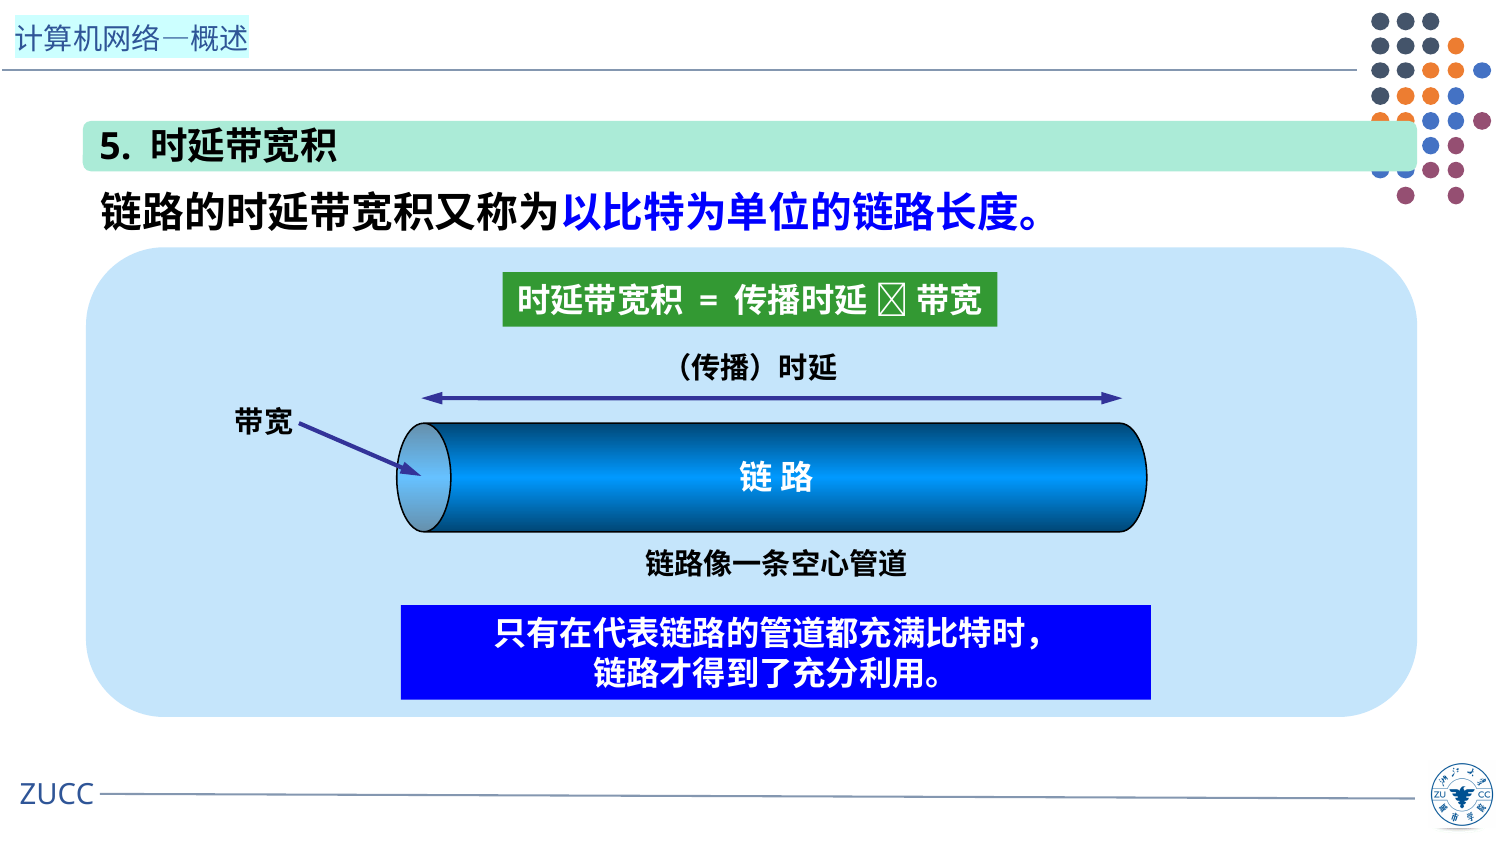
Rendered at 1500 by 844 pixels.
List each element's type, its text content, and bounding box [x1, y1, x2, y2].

text_box [83, 245, 1420, 720]
text_box 带宽 [220, 396, 309, 446]
text_box 链路像一条空心管道 [529, 537, 1024, 588]
text_box 链 路 [724, 448, 829, 504]
text_box [353, 120, 1418, 172]
text_box 链路的时延带宽积又称为以比特为单位的链路长度。 [85, 178, 1218, 243]
text_box 时延带宽积 = 传播时延  带宽 [502, 272, 998, 327]
text_box [298, 423, 422, 476]
text_box 只有在代表链路的管道都充满比特时， 链路才得到了充分利用。 [400, 605, 1151, 700]
picture [1415, 750, 1500, 837]
text_box （传播）时延 [647, 341, 853, 392]
text_box 5. 时延带宽积 [84, 115, 353, 175]
text_box [421, 391, 1123, 405]
text_box [396, 423, 1147, 532]
